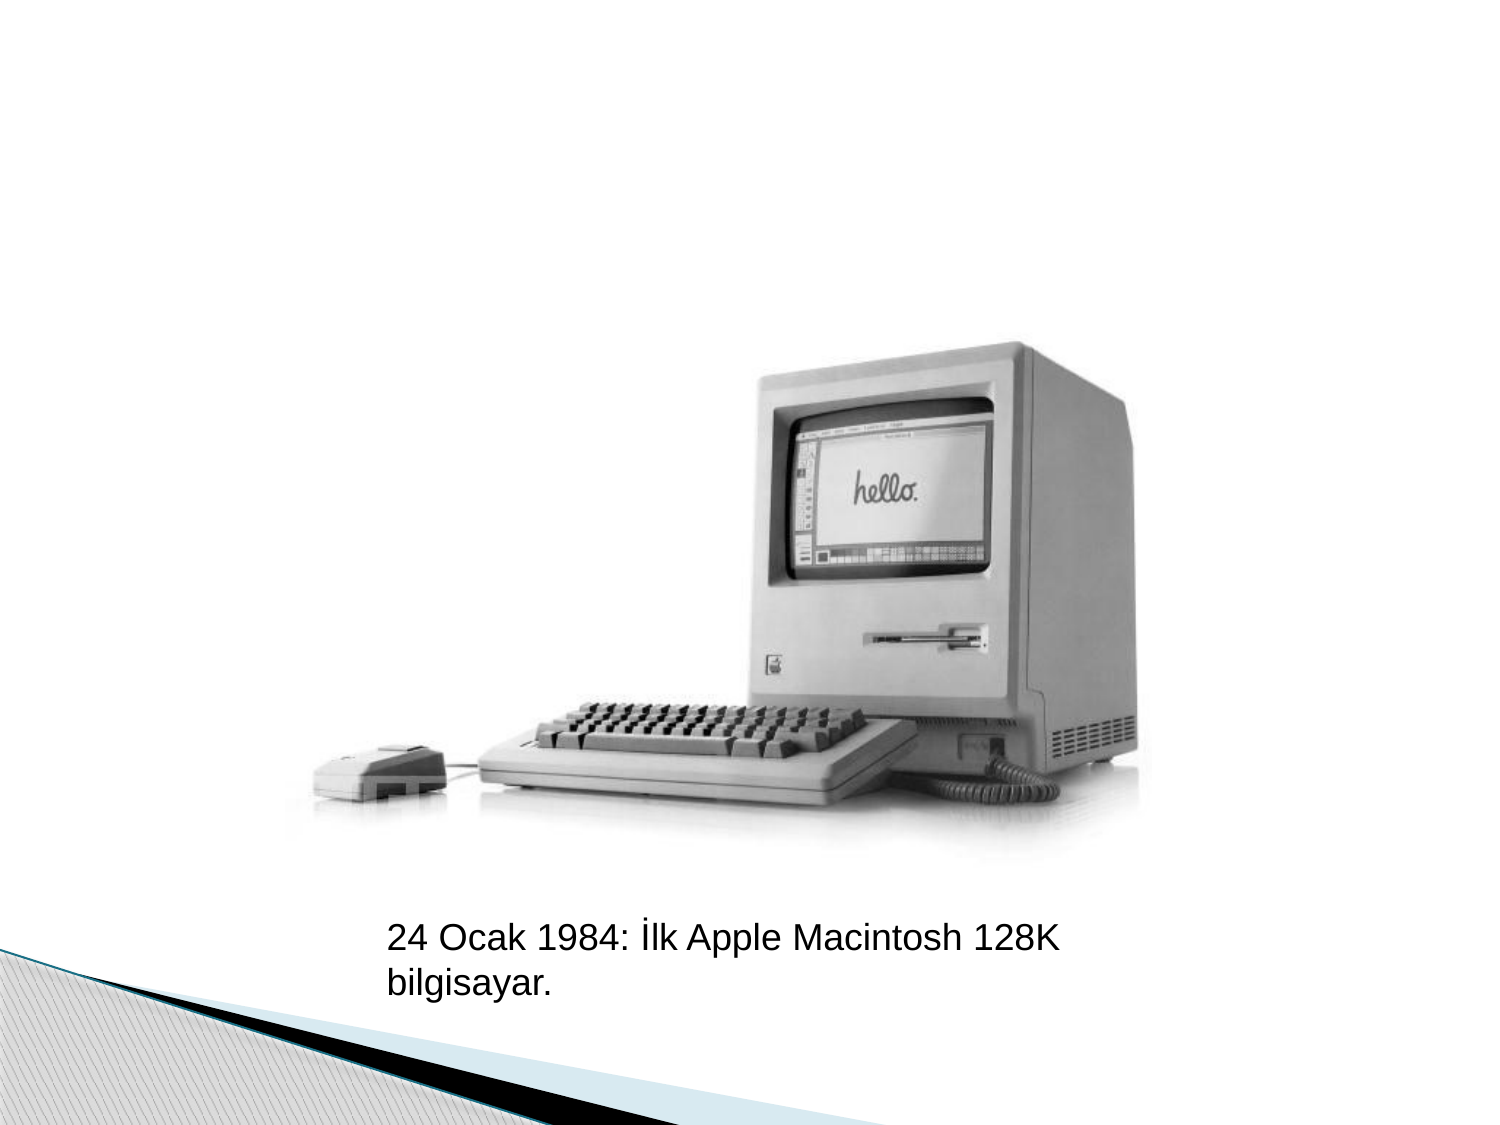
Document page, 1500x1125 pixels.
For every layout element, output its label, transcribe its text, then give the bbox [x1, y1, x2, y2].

text_box 24 Ocak 1984: İlk Apple Macintosh 128K bilgisayar. [371, 905, 1211, 1100]
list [285, 320, 1152, 868]
